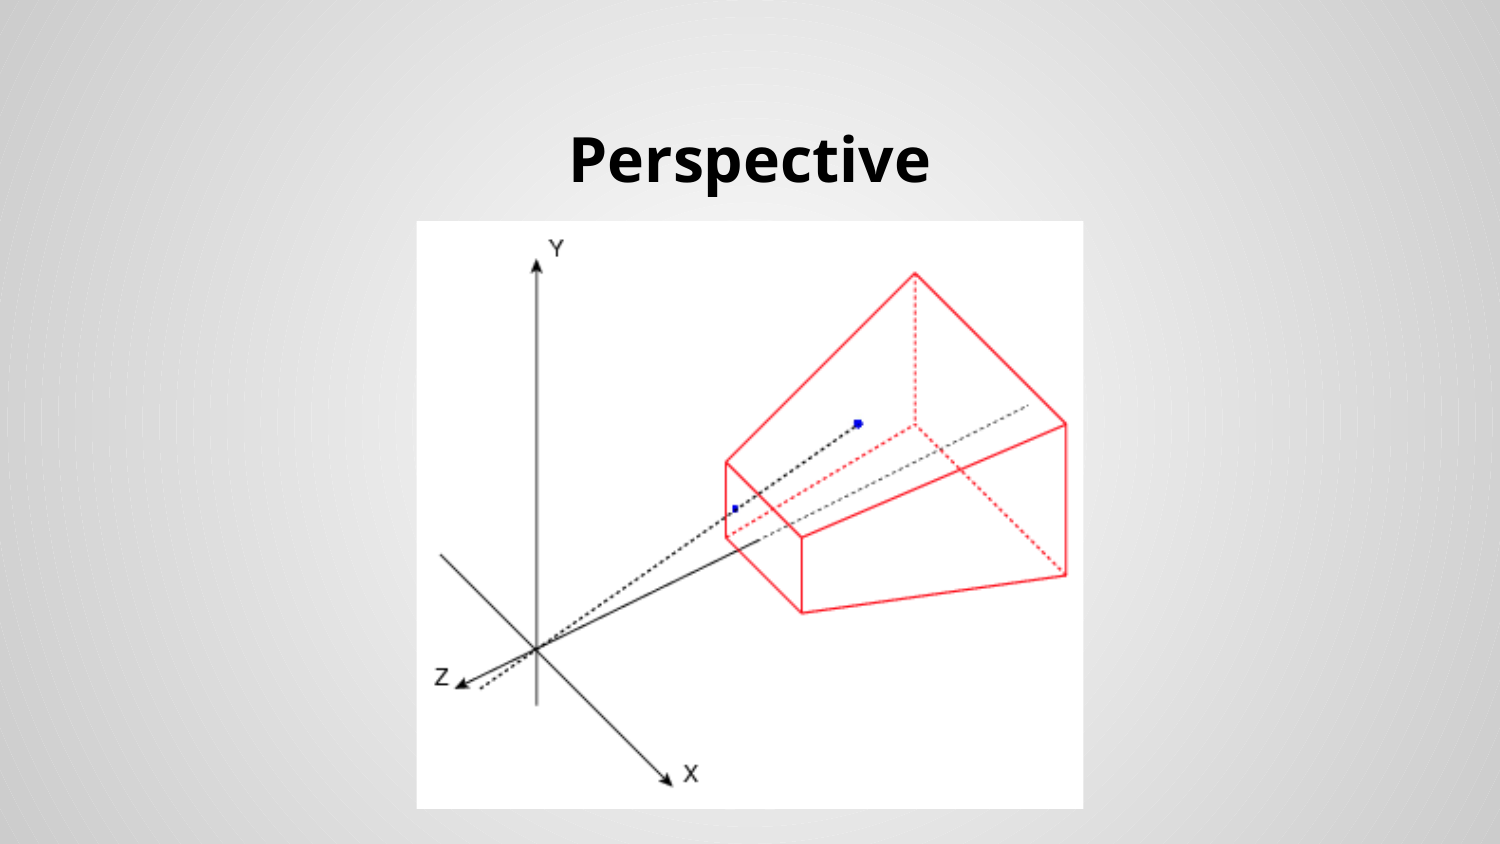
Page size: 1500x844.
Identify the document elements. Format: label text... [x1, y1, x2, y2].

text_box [416, 221, 1084, 810]
text_box Perspective [120, 104, 1379, 203]
